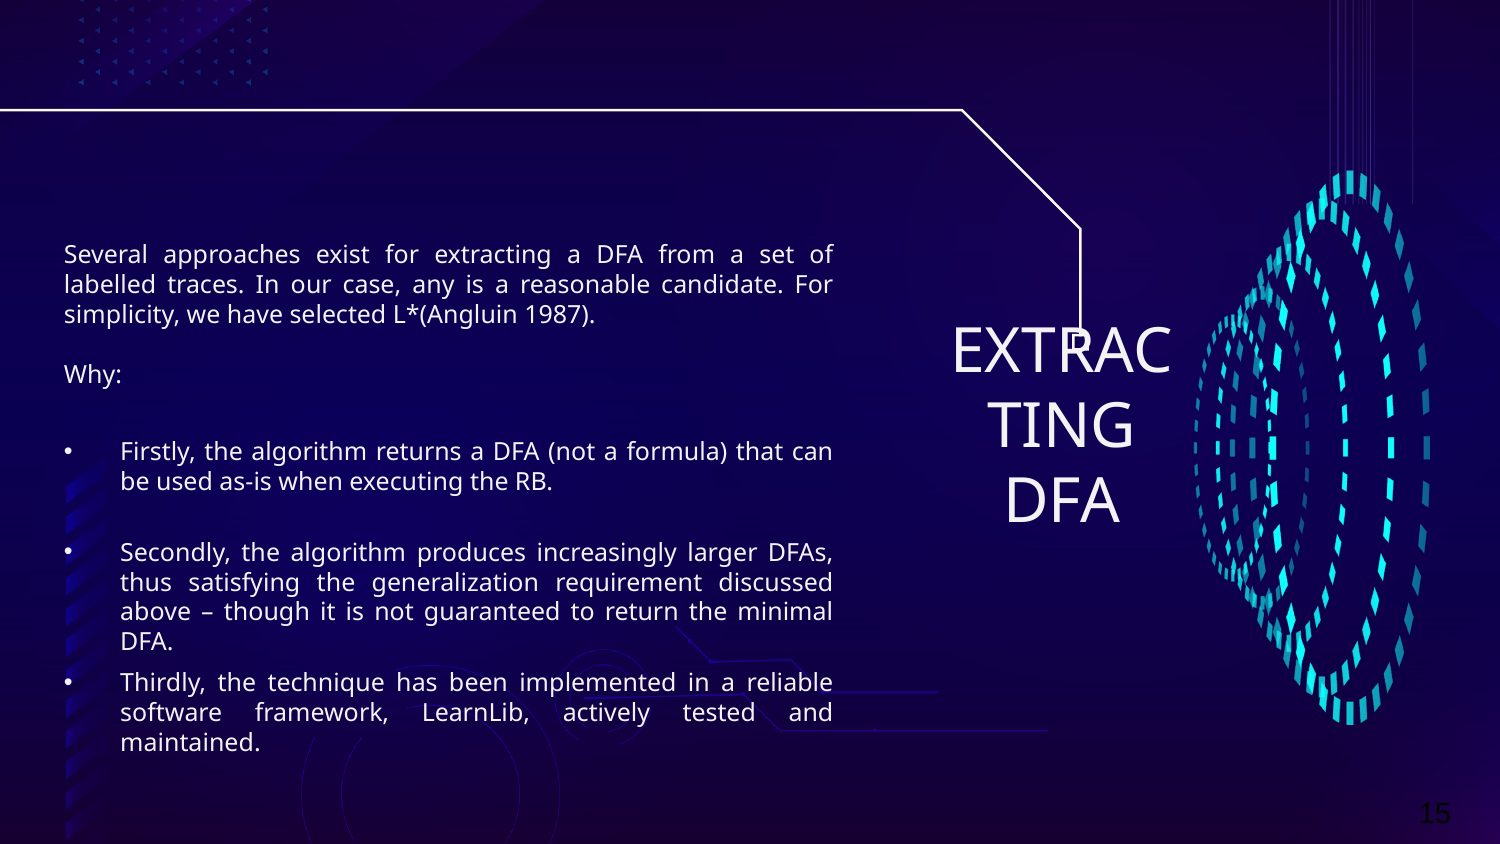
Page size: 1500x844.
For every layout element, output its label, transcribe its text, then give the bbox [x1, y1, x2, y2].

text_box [0, 108, 1090, 351]
title EXTRACTING DFA [930, 447, 1029, 550]
text_box Thirdly, the technique has been implemented in a reliable software framework, LearnLib, actively tested and maintained. [49, 659, 850, 765]
text_box Several approaches exist for extracting a DFA from a set of labelled traces. In our case, any is a reasonable candidate. For simplicity, we have selected L*(Angluin 1987). Why: [49, 359, 850, 396]
text_box Firstly, the algorithm returns a DFA (not a formula) that can be used as-is when executing the RB. [49, 428, 850, 503]
picture [0, 0, 1500, 844]
text_box Secondly, the algorithm produces increasingly larger DFAs, thus satisfying the generalization requirement discussed above – though it is not guaranteed to return the minimal DFA. [49, 528, 850, 659]
slide_number 15 [1403, 779, 1494, 844]
